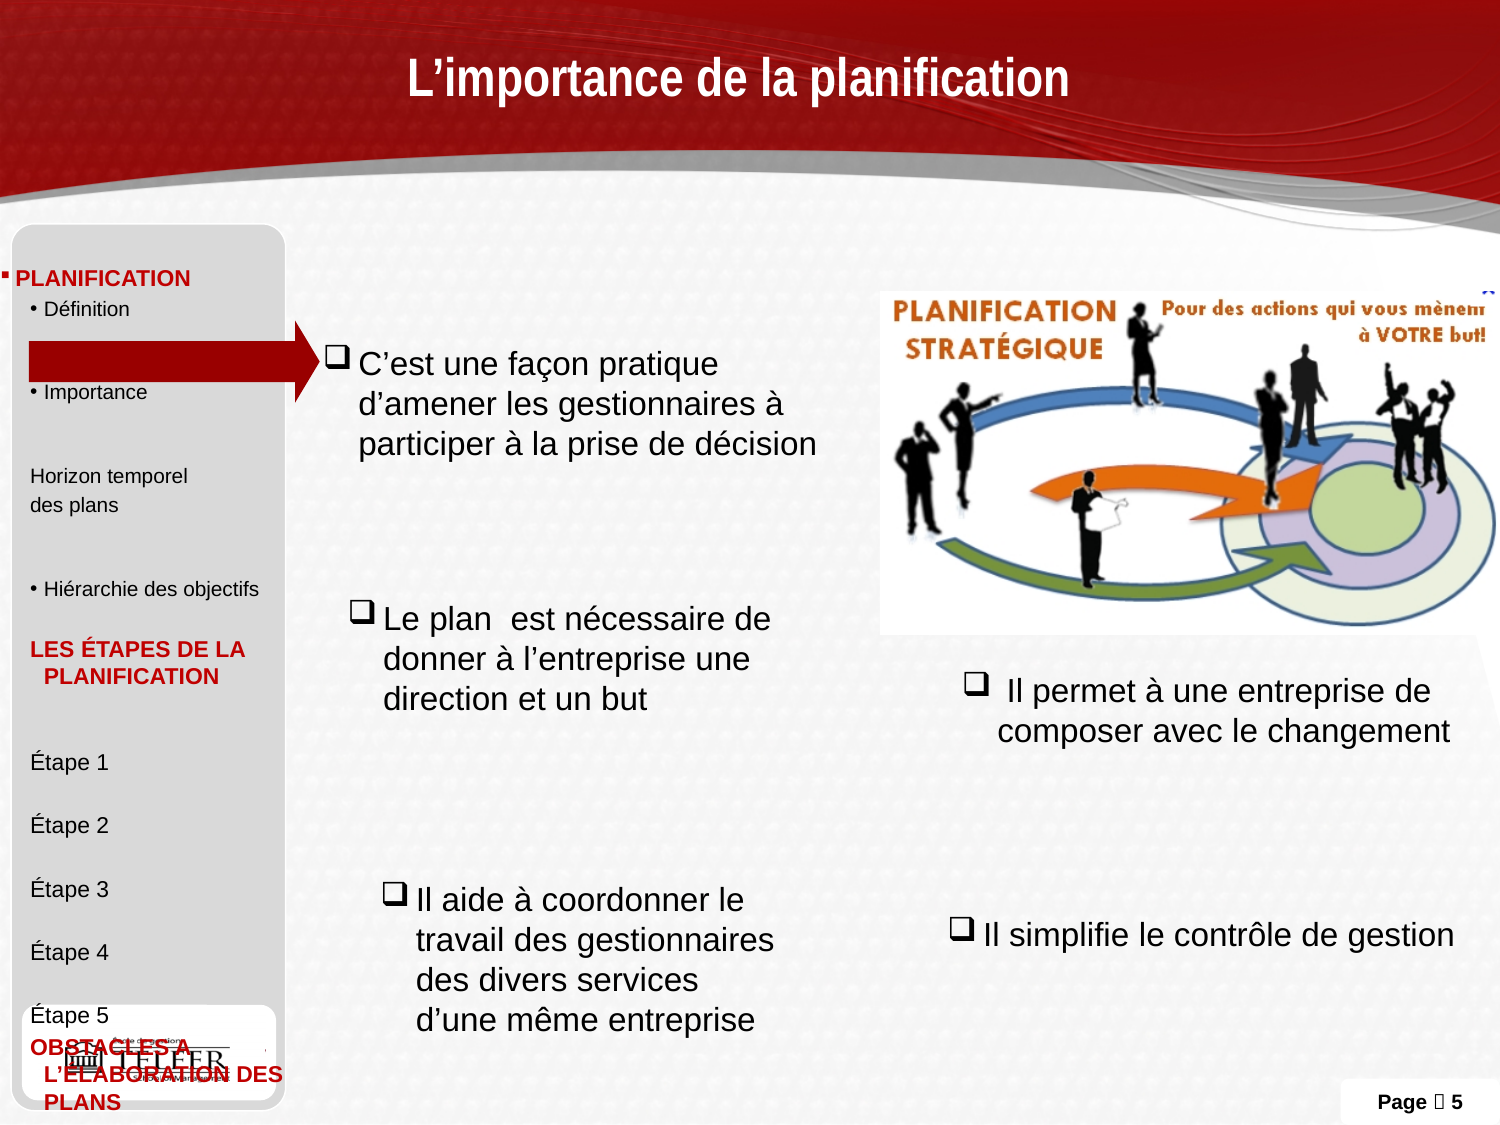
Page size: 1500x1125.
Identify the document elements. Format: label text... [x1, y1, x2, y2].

text_box Il aide à coordonner le travail des gestionnaires des divers services d’une même entreprise [365, 871, 798, 1046]
title L’importance de la planification [0, 0, 1480, 159]
text_box [290, 320, 320, 403]
text_box Le plan est nécessaire de donner à l’entreprise une direction et un but [332, 589, 812, 725]
picture [0, 0, 1500, 1125]
text_box C’est une façon pratique d’amener les gestionnaires à participer à la prise de décision [308, 334, 843, 470]
text_box Il permet à une entreprise de composer avec le changement [947, 661, 1500, 757]
list Planification Définition Importance Horizon temporel des plans Hiérarchie des objectifs Les Étapes de la planification Étape 1 Étape 2 Étape 3 Étape 4 Étape 5 Obstacles a L’élaboration des plans [0, 232, 290, 1003]
picture [38, 1014, 266, 1093]
text_box Il simplifie le contrôle de gestion [932, 906, 1500, 961]
